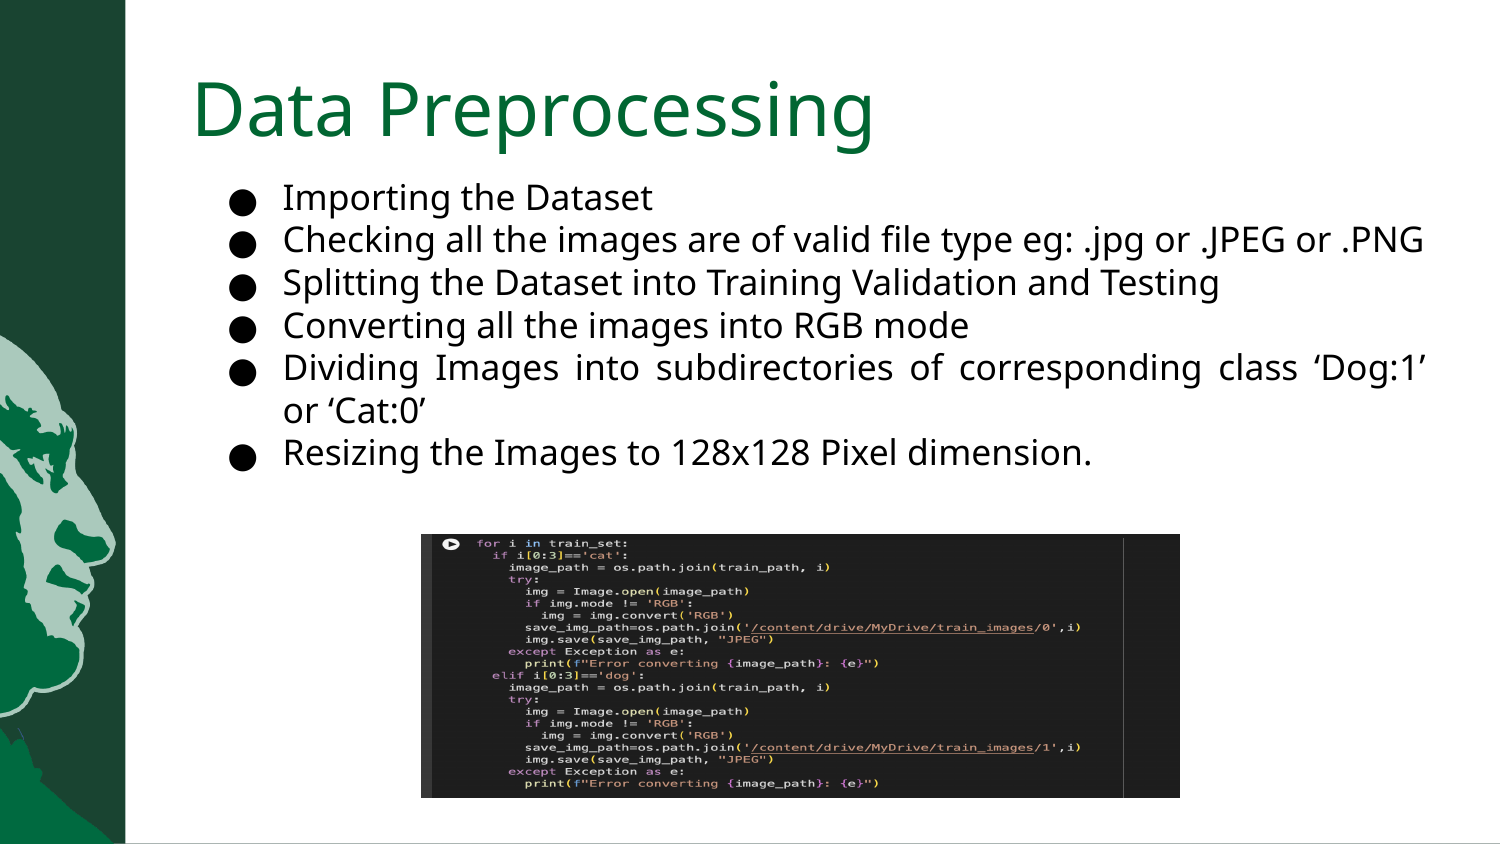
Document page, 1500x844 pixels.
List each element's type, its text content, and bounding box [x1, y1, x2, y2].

picture [0, 225, 126, 844]
picture [421, 534, 1180, 798]
title Data Preprocessing [176, 19, 1425, 194]
list Importing the Dataset Checking all the images are of valid file type eg: .jpg or .JPEG or .PNG Splitting the Dataset into Training Validation and Testing Converting all the images into RGB mode Dividing Images into subdirectories of corresponding class ‘Dog:1’ or ‘Cat:0’ Resizing the Images to 128x128 Pixel dimension. [192, 167, 1442, 707]
